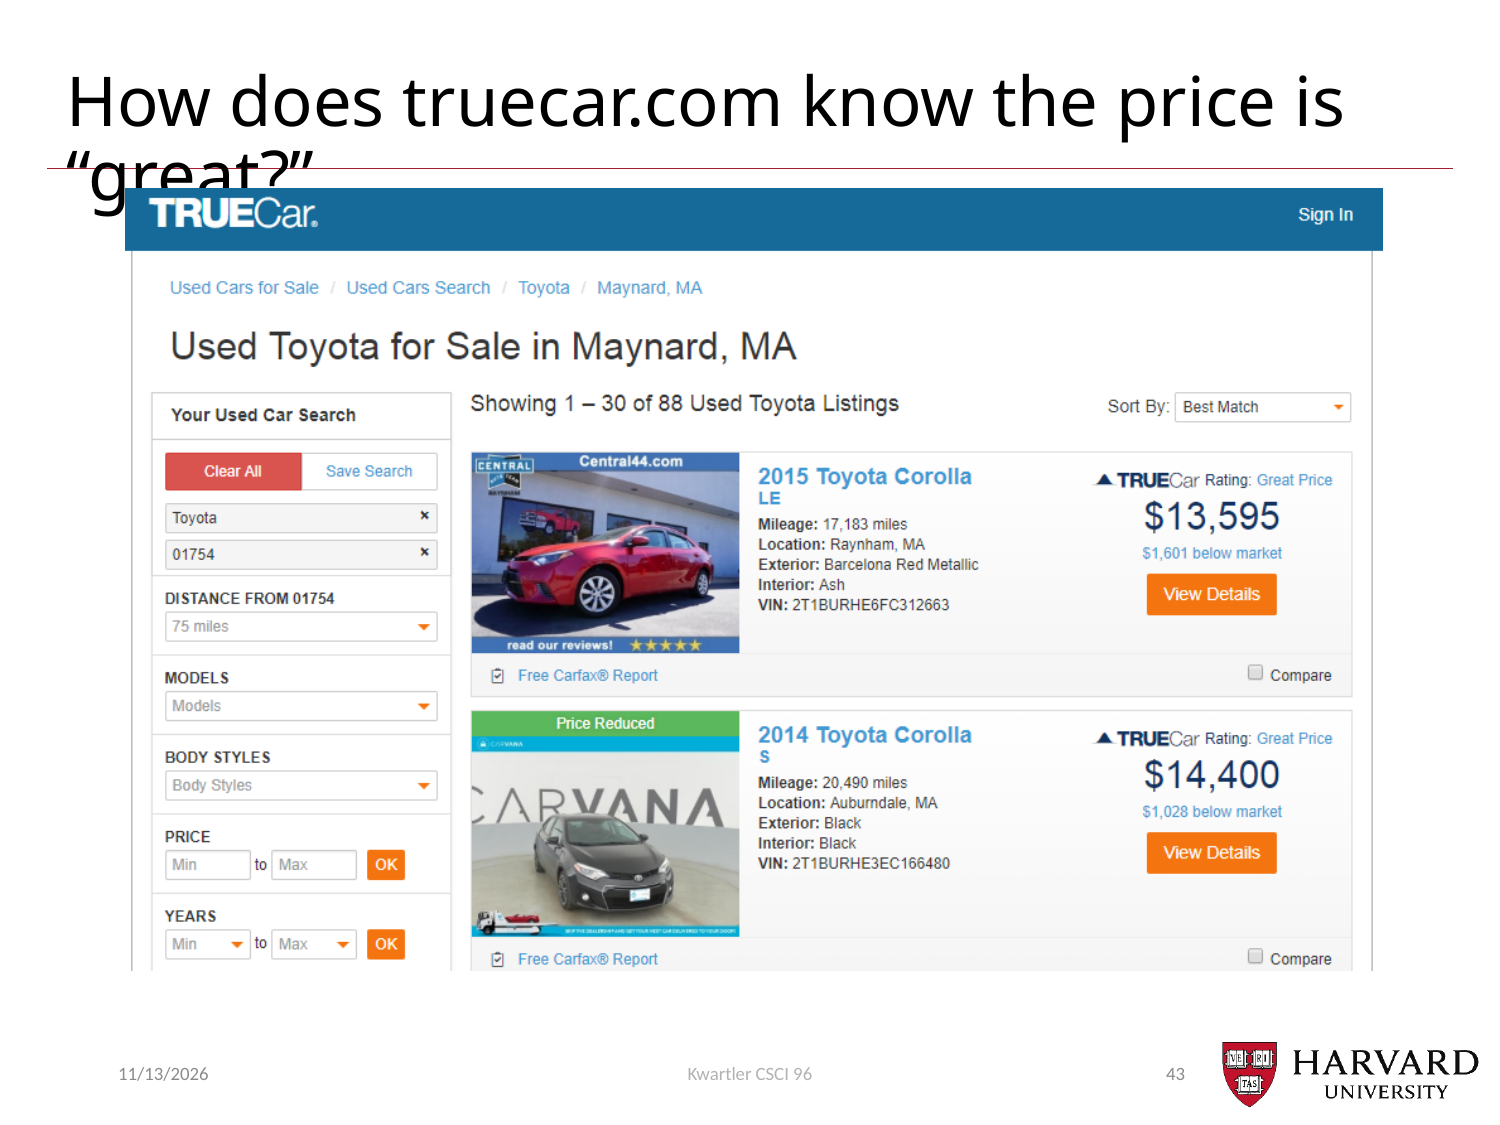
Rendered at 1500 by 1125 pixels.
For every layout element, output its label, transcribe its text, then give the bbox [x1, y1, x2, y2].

picture [125, 187, 1383, 971]
picture [1200, 1024, 1500, 1125]
title How does truecar.com know the price is “great?” [51, 59, 1449, 157]
footer Kwartler CSCI 96 [496, 1042, 1004, 1103]
slide_number 43 [1059, 1042, 1200, 1103]
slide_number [103, 1042, 441, 1103]
